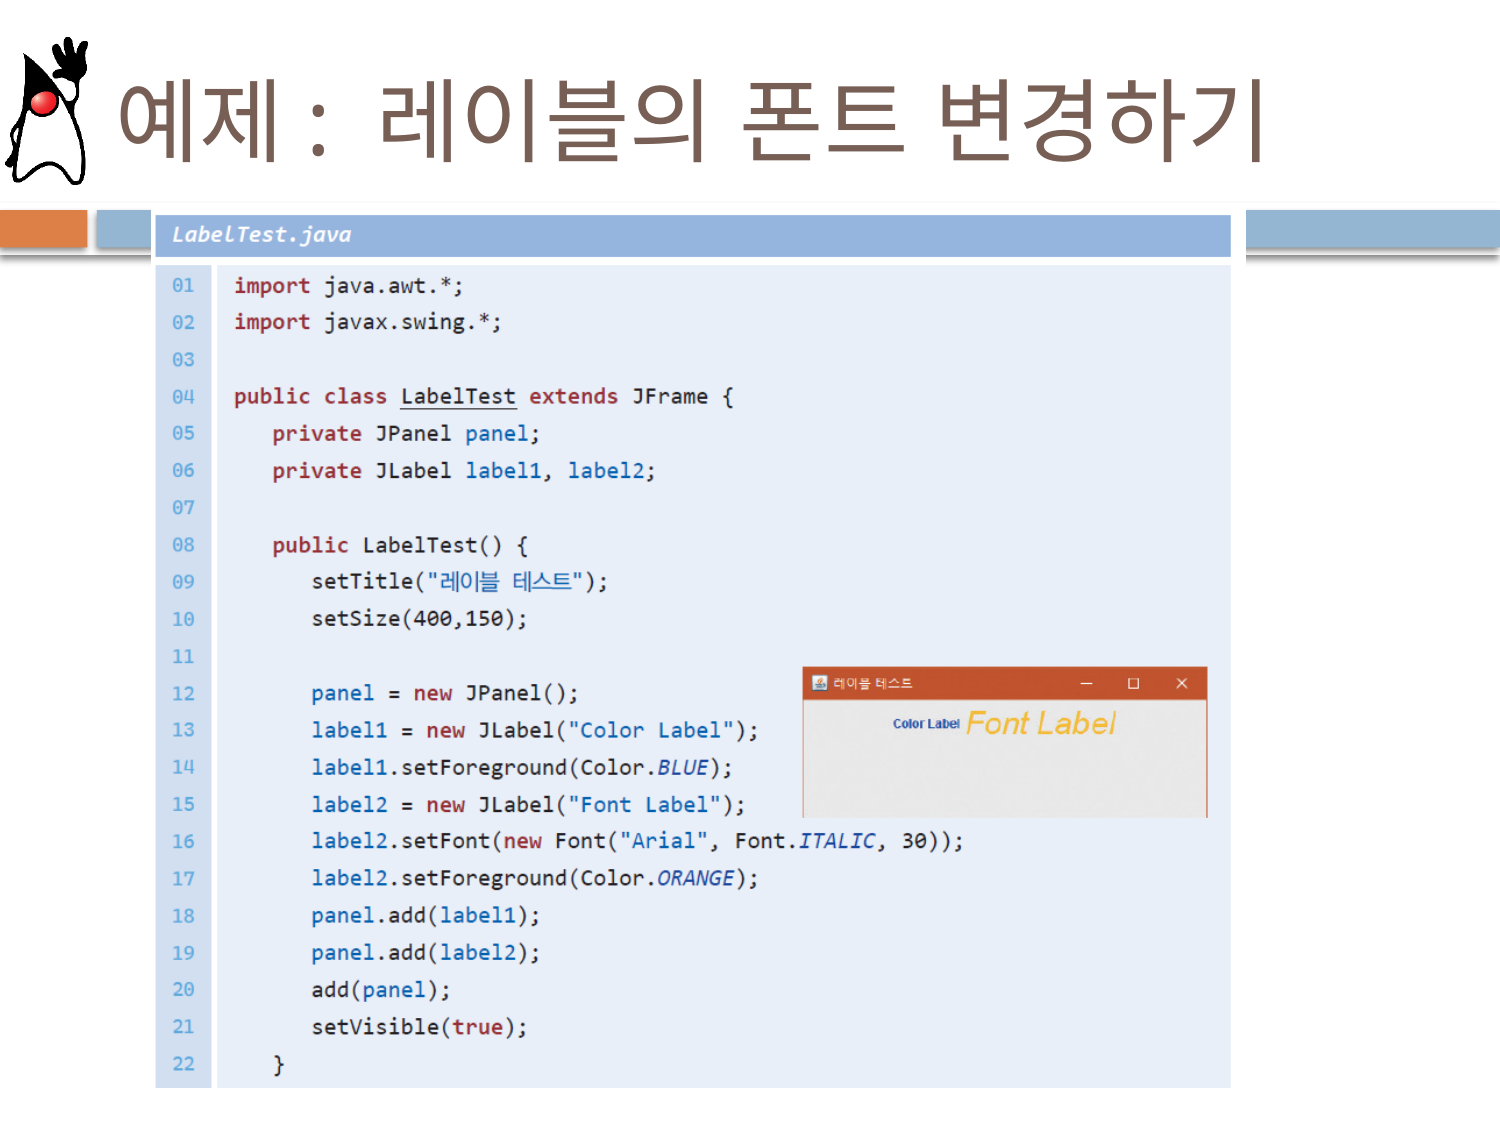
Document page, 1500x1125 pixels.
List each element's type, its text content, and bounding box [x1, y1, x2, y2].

title 예제: 레이블의 폰트 변경하기 [100, 37, 1438, 200]
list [151, 207, 1246, 1088]
picture [5, 37, 88, 185]
